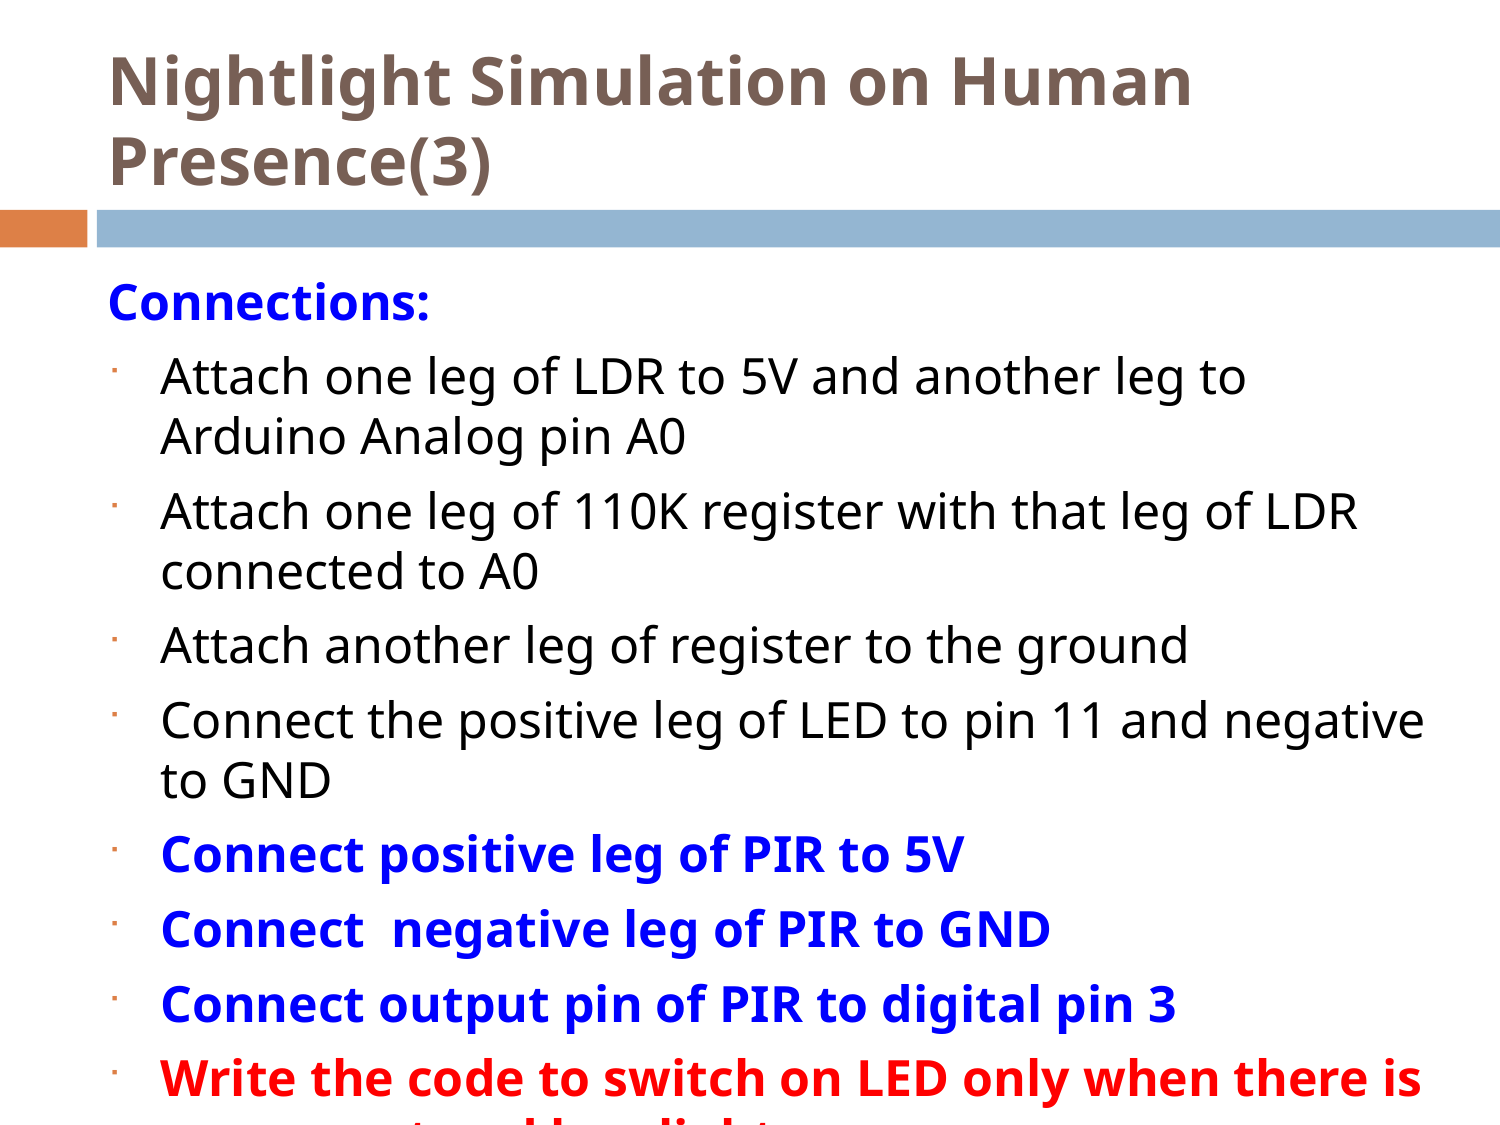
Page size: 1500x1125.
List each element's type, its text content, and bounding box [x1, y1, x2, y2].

list Connections: Attach one leg of LDR to 5V and another leg to Arduino Analog pin A0 Attach one leg of 110K register with that leg of LDR connected to A0 Attach another leg of register to the ground Connect the positive leg of LED to pin 11 and negative to GND Connect positive leg of PIR to 5V Connect negative leg of PIR to GND Connect output pin of PIR to digital pin 3 Write the code to switch on LED only when there is movement and less light. [99, 261, 1439, 1001]
title Nightlight Simulation on Human Presence(3) [99, 36, 1439, 201]
